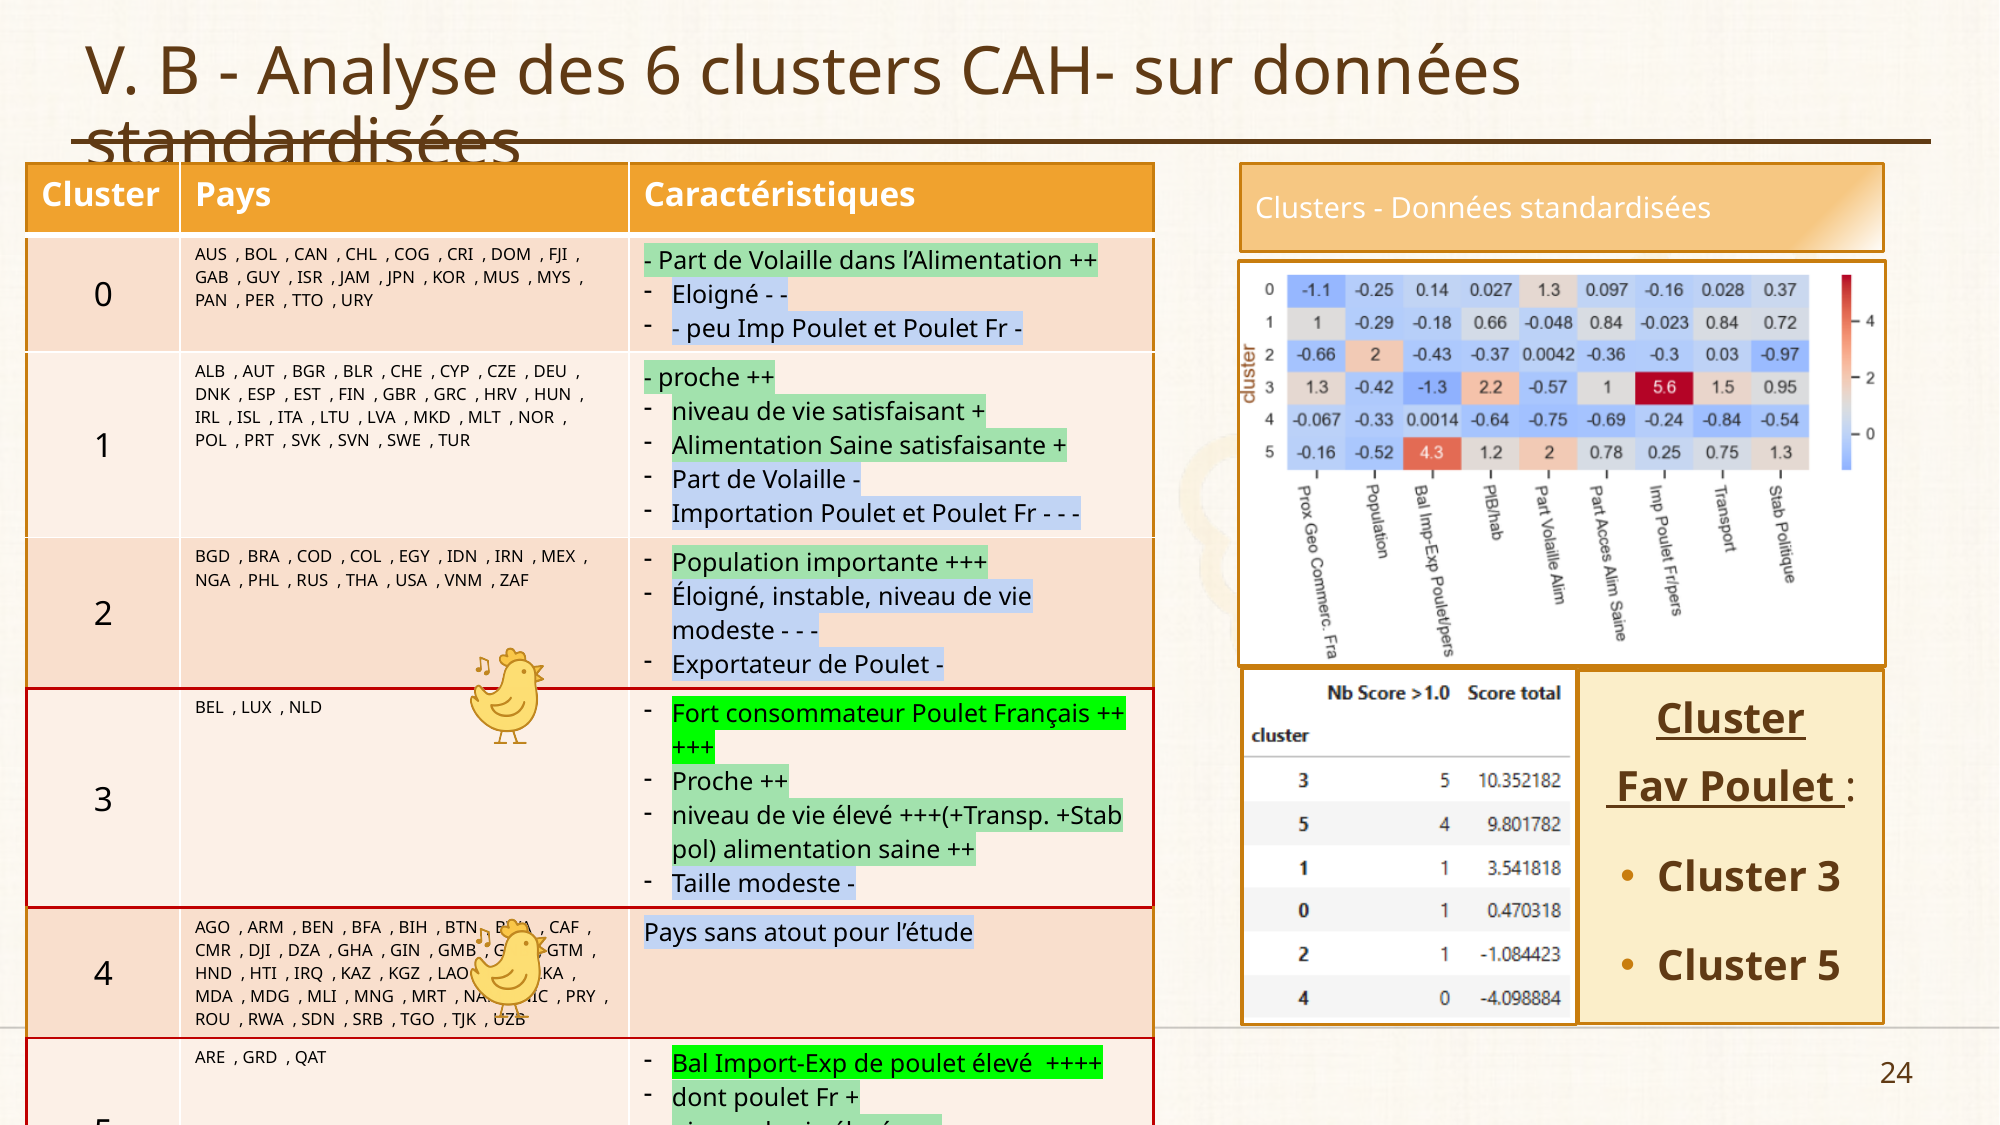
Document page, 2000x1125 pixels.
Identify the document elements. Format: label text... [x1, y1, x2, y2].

picture [1106, 118, 1951, 1100]
table_cell BGD , BRA , COD , COL , EGY , IDN , IRN , MEX , NGA , PHL , RUS , THA , USA , VNM , ZAF [181, 538, 628, 687]
table_cell 3 [28, 690, 179, 906]
title V. B - Analyse des 6 clusters CAH- sur données standardisées [70, 29, 1932, 119]
table_header Cluster [28, 165, 179, 232]
text_box Cluster Fav Poulet : Cluster 3 Cluster 5 [1578, 670, 1884, 1024]
table_cell AUS , BOL , CAN , CHL , COG , CRI , DOM , FJI , GAB , GUY , ISR , JAM , JPN , KOR , MUS , MYS , PAN , PER , TTO , URY [181, 238, 628, 351]
table_cell Bal Import-Exp de poulet élevé ++++ dont poulet Fr + niveau de vie élevé +++ Alimentation saine + Taille modeste - [630, 1039, 1152, 1125]
table_cell ARE , GRD , QAT [181, 1039, 628, 1125]
table_cell 4 [28, 909, 179, 1037]
table_header Caractéristiques [630, 165, 1152, 232]
table_cell 0 [28, 238, 179, 351]
table_cell Pays sans atout pour l’étude [630, 909, 1152, 1037]
text_box Clusters - Données standardisées [1240, 163, 1884, 252]
table_cell 5 [28, 1039, 179, 1125]
table_cell 2 [28, 538, 179, 687]
picture [467, 644, 548, 750]
table_cell Population importante +++ Éloigné, instable, niveau de vie modeste - - - Exportateur de Poulet - [630, 538, 1152, 687]
picture [467, 915, 550, 1024]
table_header Pays [181, 165, 628, 232]
table_cell 1 [28, 353, 179, 537]
table_cell ALB , AUT , BGR , BLR , CHE , CYP , CZE , DEU , DNK , ESP , EST , FIN , GBR , GRC , HRV , HUN , IRL , ISL , ITA , LTU , LVA , MKD , MLT , NOR , POL , PRT , SVK , SVN , SWE , TUR [181, 353, 628, 537]
table_cell - Part de Volaille dans l’Alimentation ++ Eloigné - - - peu Imp Poulet et Poulet Fr - [630, 238, 1152, 351]
table_cell Fort consommateur Poulet Français +++++ Proche ++ niveau de vie élevé +++(+Transp. +Stab pol) alimentation saine ++ Taille modeste - [630, 690, 1152, 906]
table_cell - proche ++ niveau de vie satisfaisant + Alimentation Saine satisfaisante + Part de Volaille - Importation Poulet et Poulet Fr - - - [630, 353, 1152, 537]
table_cell AGO , ARM , BEN , BFA , BIH , BTN , BWA , CAF , CMR , DJI , DZA , GHA , GIN , GMB , GNB , GTM , HND , HTI , IRQ , KAZ , KGZ , LAO , LBR , LKA , MDA , MDG , MLI , MNG , MRT , NAM , NIC , PRY , ROU , RWA , SDN , SRB , TGO , TJK , UZB [181, 909, 628, 1037]
slide_number 24 [1795, 1046, 1929, 1114]
table_cell BEL , LUX , NLD [181, 690, 628, 906]
